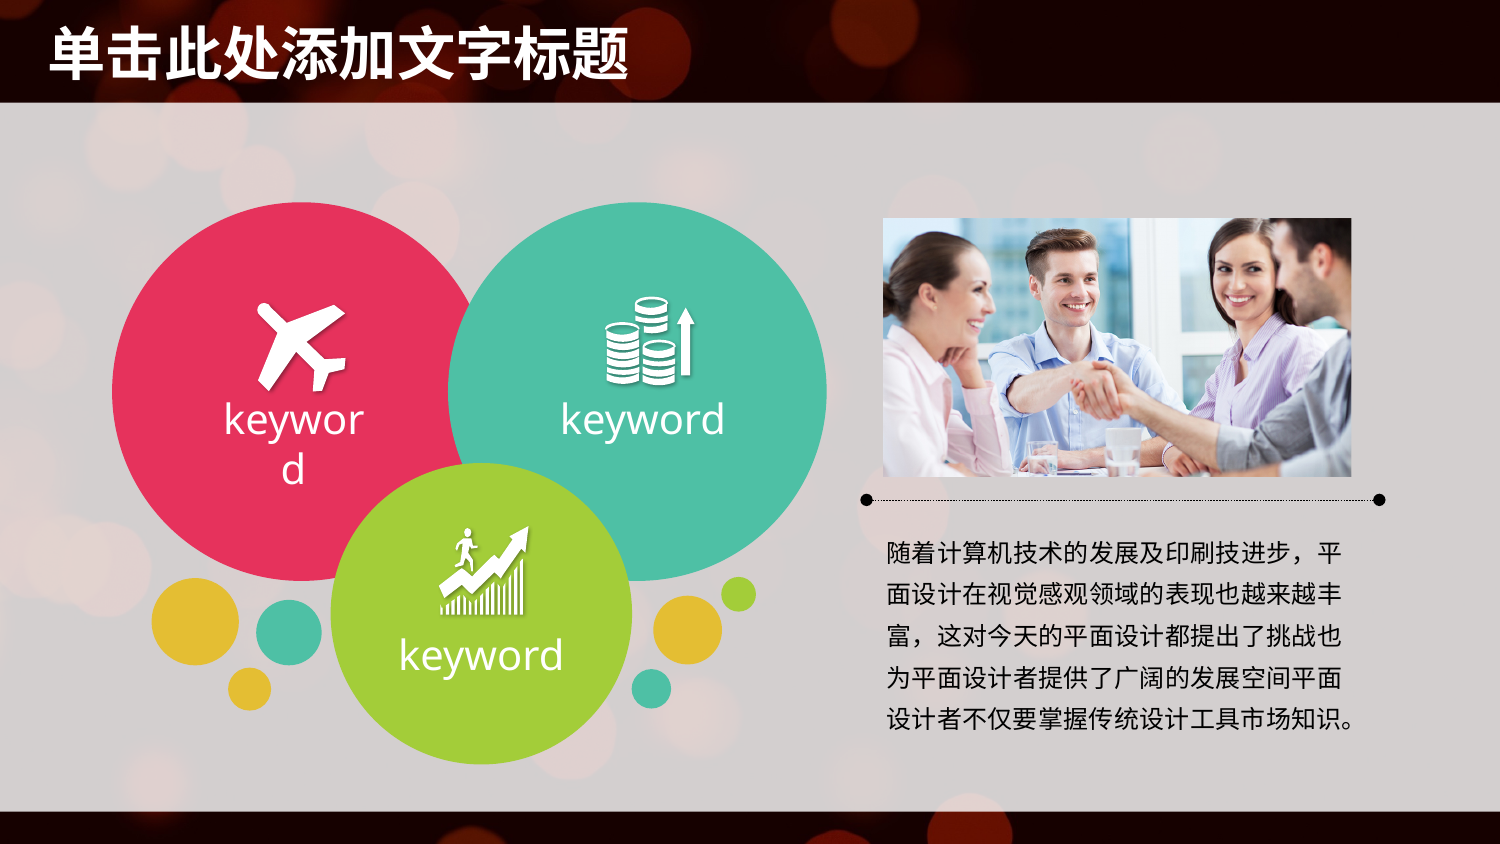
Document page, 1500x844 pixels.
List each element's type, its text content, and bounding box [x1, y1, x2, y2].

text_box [111, 201, 447, 582]
text_box [720, 593, 757, 613]
text_box [255, 598, 323, 667]
picture [0, 0, 1500, 102]
text_box [652, 594, 723, 666]
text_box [330, 462, 633, 765]
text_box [447, 201, 827, 582]
text_box [227, 666, 273, 712]
text_box 随着计算机技术的发展及印刷技进步，平面设计在视觉感观领域的表现也越来越丰富，这对今天的平面设计都提出了挑战也为平面设计者提供了广阔的发展空间平面设计者不仅要掌握传统设计工具市场知识。 [871, 518, 1358, 742]
text_box [150, 593, 240, 667]
picture [0, 812, 1500, 844]
text_box [882, 217, 1352, 477]
text_box [639, 668, 672, 710]
